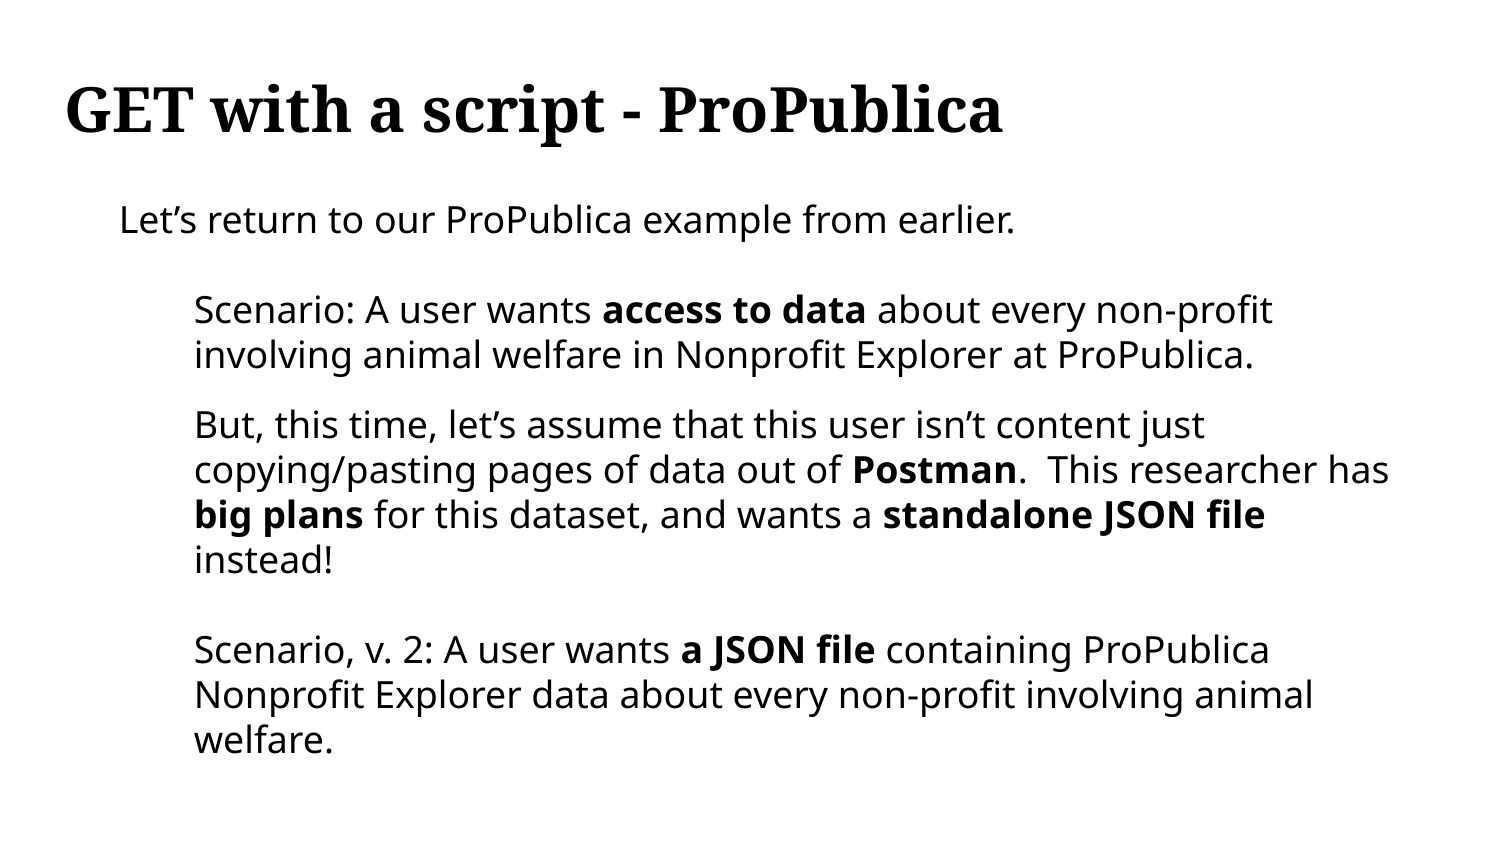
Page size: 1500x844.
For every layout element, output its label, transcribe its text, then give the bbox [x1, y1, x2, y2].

title GET with a script - ProPublica [49, 55, 1448, 160]
text_box Let’s return to our ProPublica example from earlier. Scenario: A user wants access to data about every non-profit involving animal welfare in Nonprofit Explorer at ProPublica. But, this time, let’s assume that this user isn’t content just copying/pasting pages of data out of Postman. This researcher has big plans for this dataset, and wants a standalone JSON file instead! Scenario, v. 2: A user wants a JSON file containing ProPublica Nonprofit Explorer data about every non-profit involving animal welfare. [103, 181, 1416, 768]
